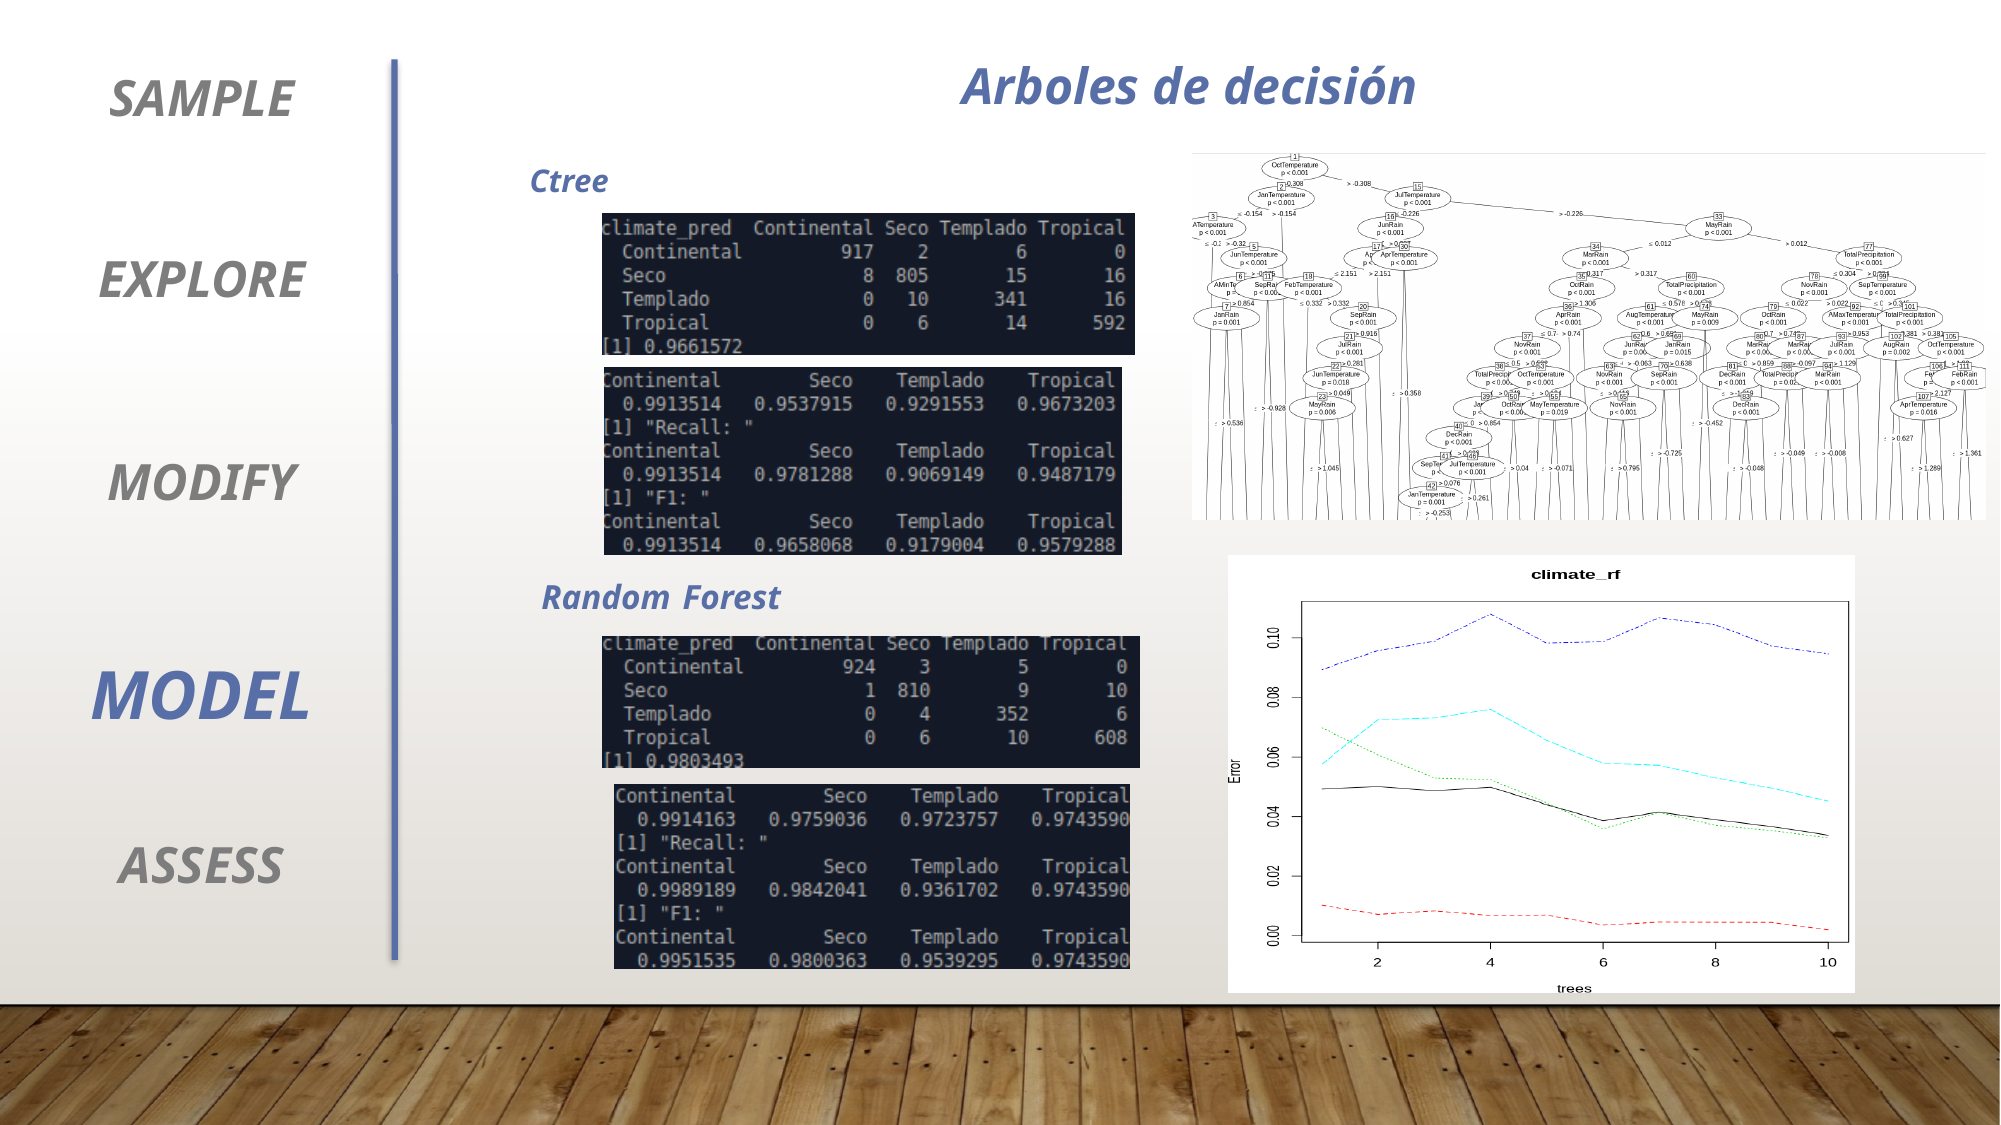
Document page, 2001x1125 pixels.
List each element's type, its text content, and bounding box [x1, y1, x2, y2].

text_box SAMPLE [50, 59, 355, 134]
text_box Ctree [453, 153, 685, 206]
picture [602, 636, 1141, 768]
picture [604, 367, 1123, 556]
text_box MODIFY [50, 442, 355, 518]
picture [1228, 554, 1855, 993]
picture [1192, 153, 1986, 520]
text_box Random Forest [401, 556, 922, 626]
text_box MODEL [50, 645, 355, 740]
text_box [391, 59, 398, 960]
text_box EXPLORE [50, 240, 355, 316]
text_box ASSESS [50, 826, 355, 902]
picture [613, 783, 1130, 969]
text_box Arboles de decisión [880, 47, 1500, 122]
picture [602, 213, 1136, 355]
picture [0, 1007, 2000, 1125]
